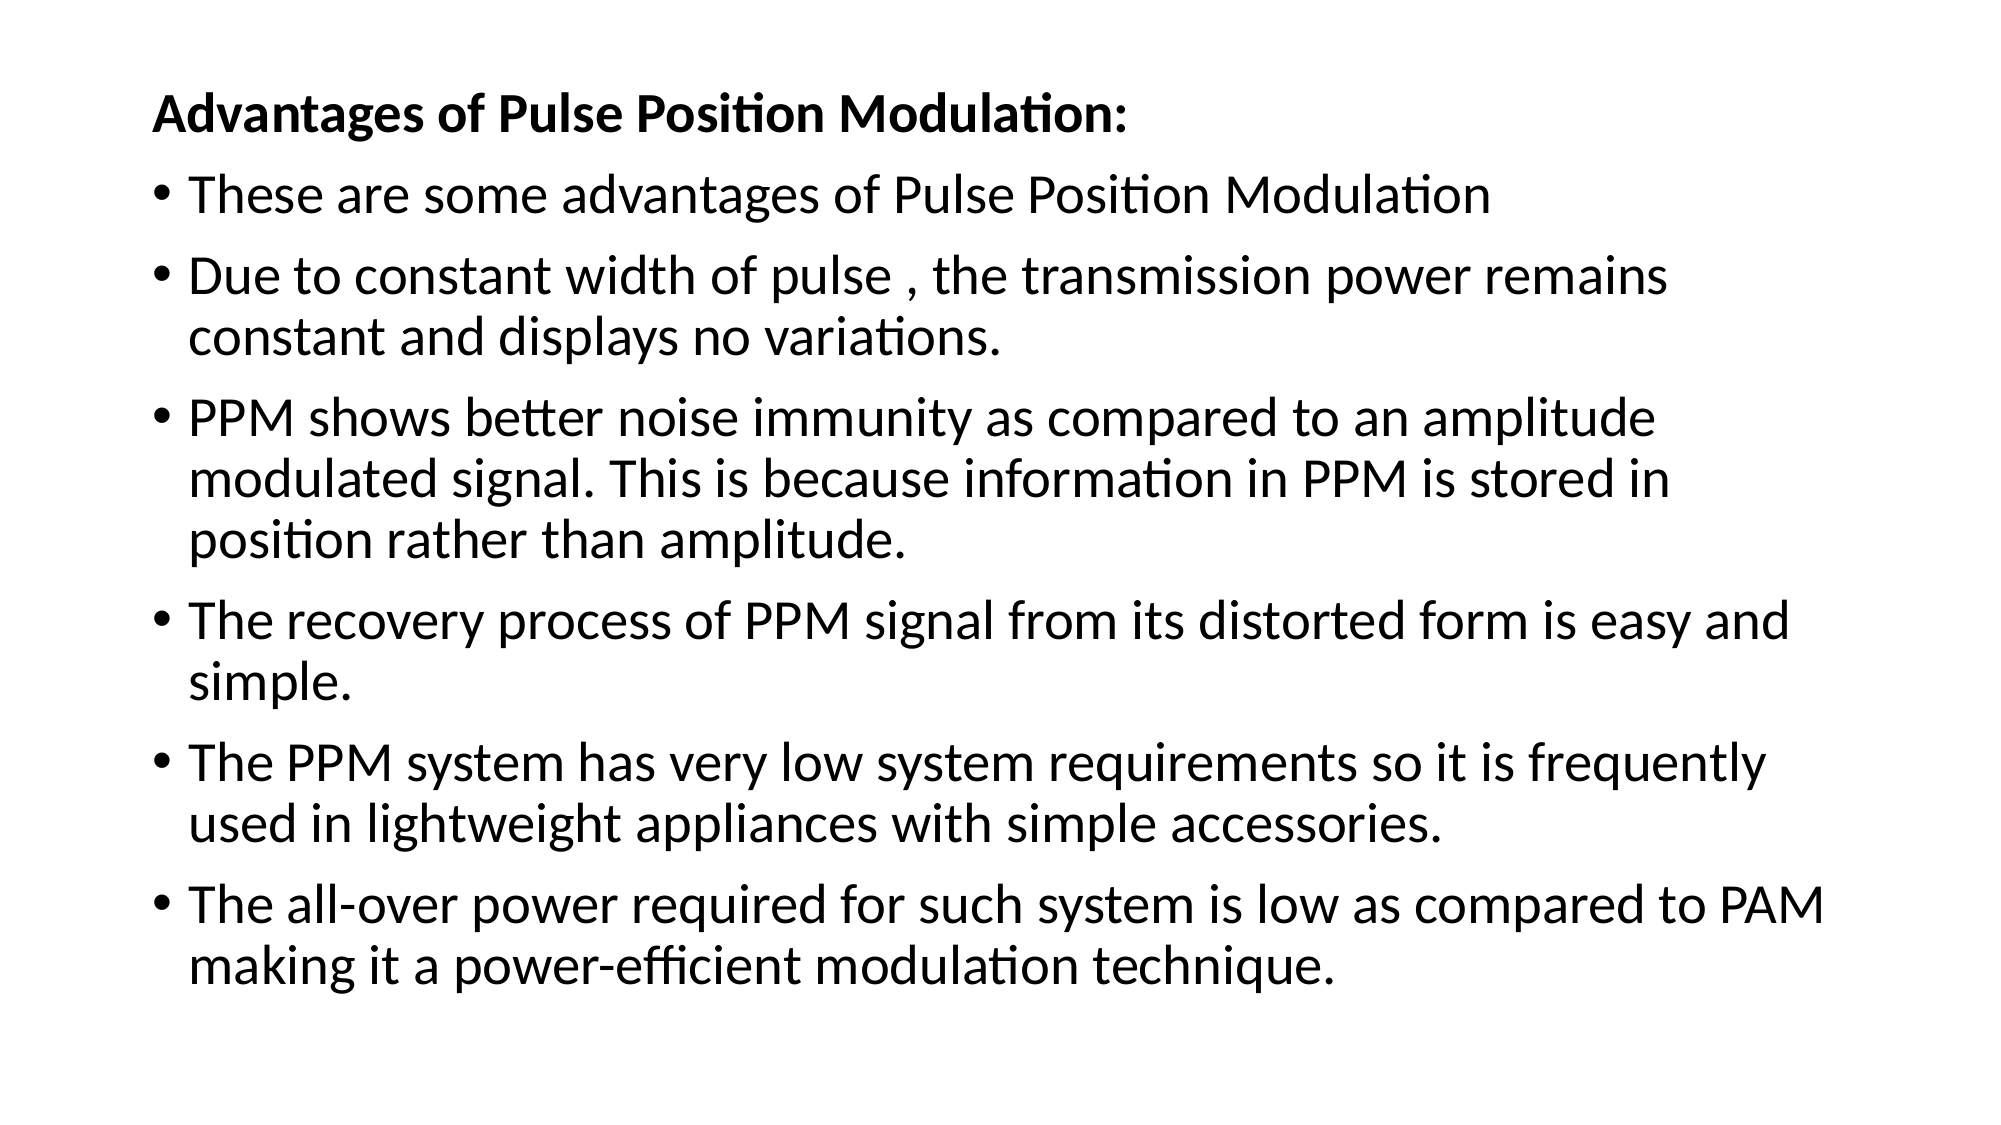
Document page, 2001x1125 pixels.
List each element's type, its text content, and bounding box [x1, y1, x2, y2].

list Advantages of Pulse Position Modulation: These are some advantages of Pulse Position Modulation Due to constant width of pulse , the transmission power remains constant and displays no variations. PPM shows better noise immunity as compared to an amplitude modulated signal. This is because information in PPM is stored in position rather than amplitude. The recovery process of PPM signal from its distorted form is easy and simple. The PPM system has very low system requirements so it is frequently used in lightweight appliances with simple accessories. The all-over power required for such system is low as compared to PAM making it a power-efficient modulation technique. [137, 75, 1863, 1014]
